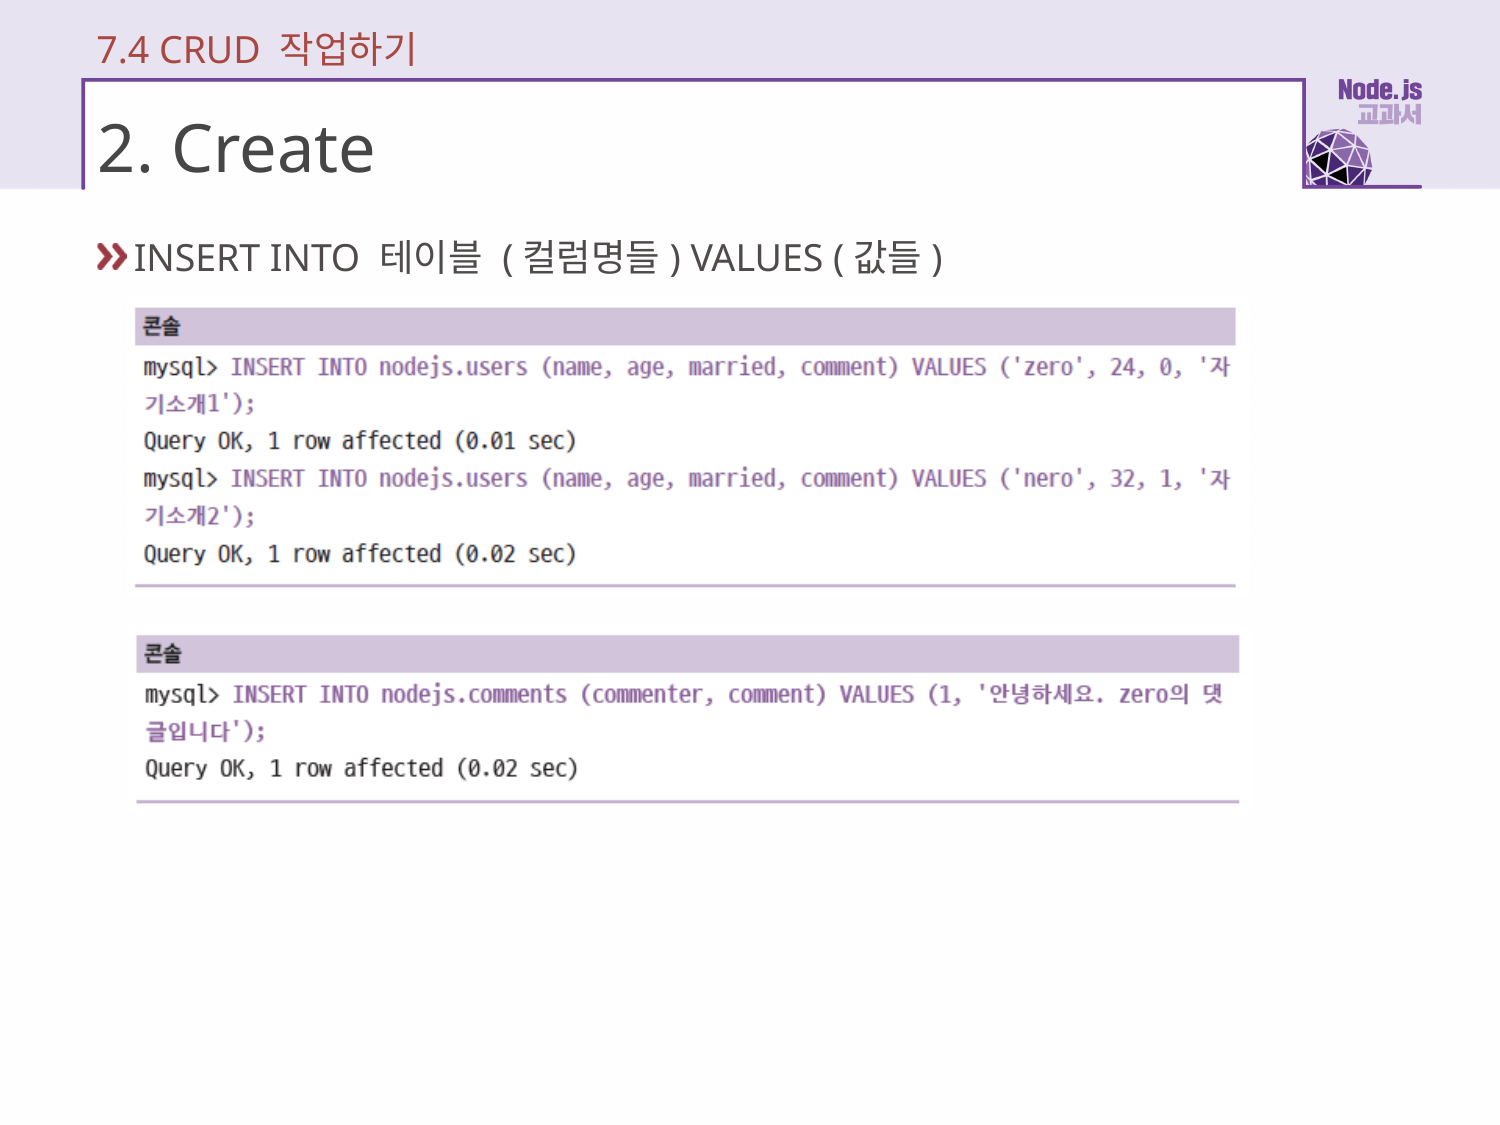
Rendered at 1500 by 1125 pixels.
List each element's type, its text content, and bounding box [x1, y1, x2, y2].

text_box 7.4 CRUD 작업하기 [81, 14, 807, 62]
title 2. Create [82, 61, 1413, 193]
picture [0, 0, 1500, 1125]
list INSERT INTO 테이블 (컬럼명들) VALUES (값들) [81, 222, 1412, 1111]
